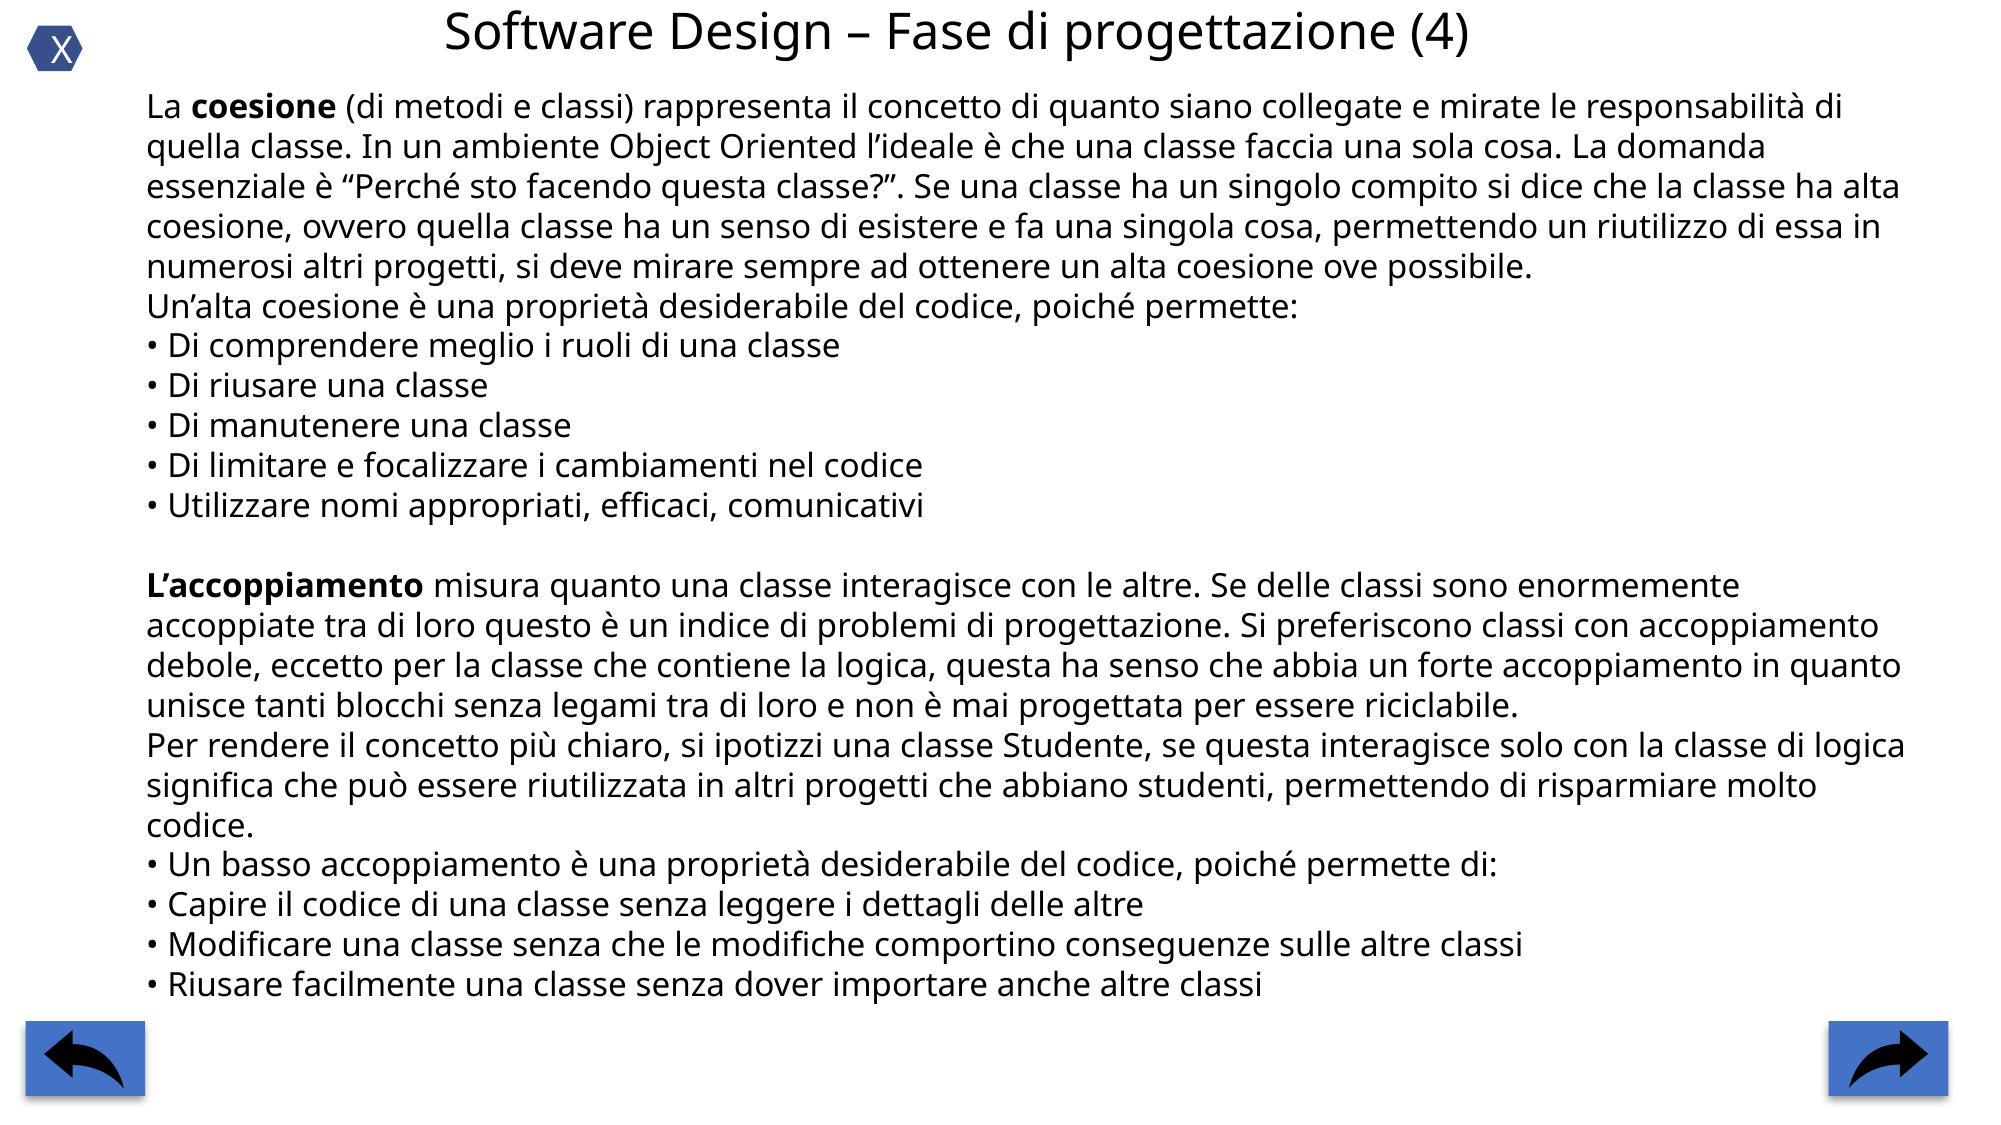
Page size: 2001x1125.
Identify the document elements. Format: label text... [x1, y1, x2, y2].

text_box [1828, 1011, 1949, 1106]
text_box La coesione (di metodi e classi) rappresenta il concetto di quanto siano collegate e mirate le responsabilità di quella classe. In un ambiente Object Oriented l’ideale è che una classe faccia una sola cosa. La domanda essenziale è “Perché sto facendo questa classe?”. Se una classe ha un singolo compito si dice che la classe ha alta coesione, ovvero quella classe ha un senso di esistere e fa una singola cosa, permettendo un riutilizzo di essa in numerosi altri progetti, si deve mirare sempre ad ottenere un alta coesione ove possibile. Un’alta coesione è una proprietà desiderabile del codice, poiché permette: • Di comprendere meglio i ruoli di una classe • Di riusare una classe • Di manutenere una classe • Di limitare e focalizzare i cambiamenti nel codice • Utilizzare nomi appropriati, efficaci, comunicativi L’accoppiamento misura quanto una classe interagisce con le altre. Se delle classi sono enormemente accoppiate tra di loro questo è un indice di problemi di progettazione. Si preferiscono classi con accoppiamento debole, eccetto per la classe che contiene la logica, questa ha senso che abbia un forte accoppiamento in quanto unisce tanti blocchi senza legami tra di loro e non è mai progettata per essere riciclabile. Per rendere il concetto più chiaro, si ipotizzi una classe Studente, se questa interagisce solo con la classe di logica significa che può essere riutilizzata in altri progetti che abbiano studenti, permettendo di risparmiare molto codice. • Un basso accoppiamento è una proprietà desiderabile del codice, poiché permette di: • Capire il codice di una classe senza leggere i dettagli delle altre • Modificare una classe senza che le modifiche comportino conseguenze sulle altre classi • Riusare facilmente una classe senza dover importare anche altre classi [131, 77, 1929, 1011]
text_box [25, 1011, 146, 1107]
title Software Design – Fase di progettazione (4) [429, 0, 1647, 69]
text_box X [26, 25, 83, 72]
